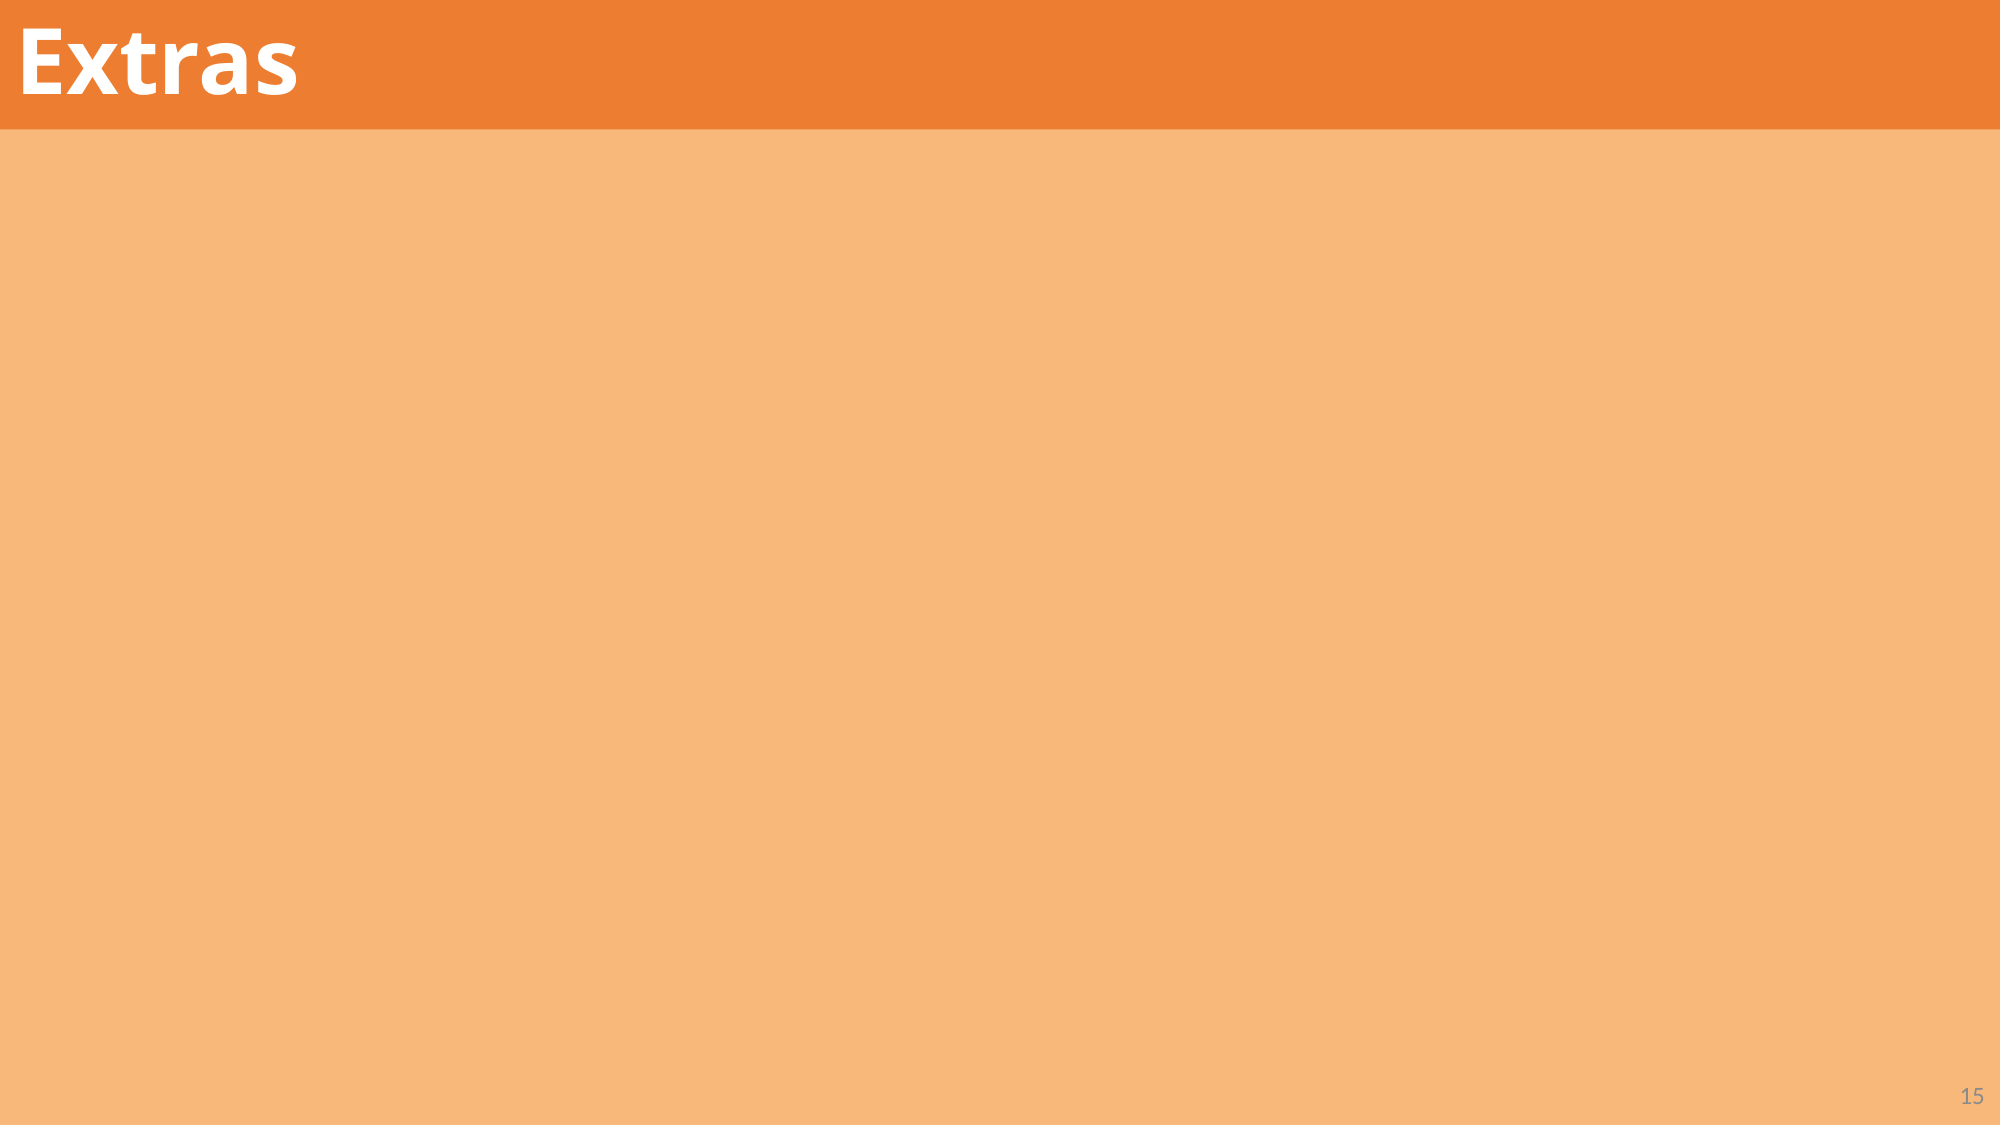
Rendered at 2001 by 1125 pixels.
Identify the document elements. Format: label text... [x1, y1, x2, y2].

title Extras [0, 0, 2000, 130]
slide_number 15 [1550, 1065, 2000, 1125]
